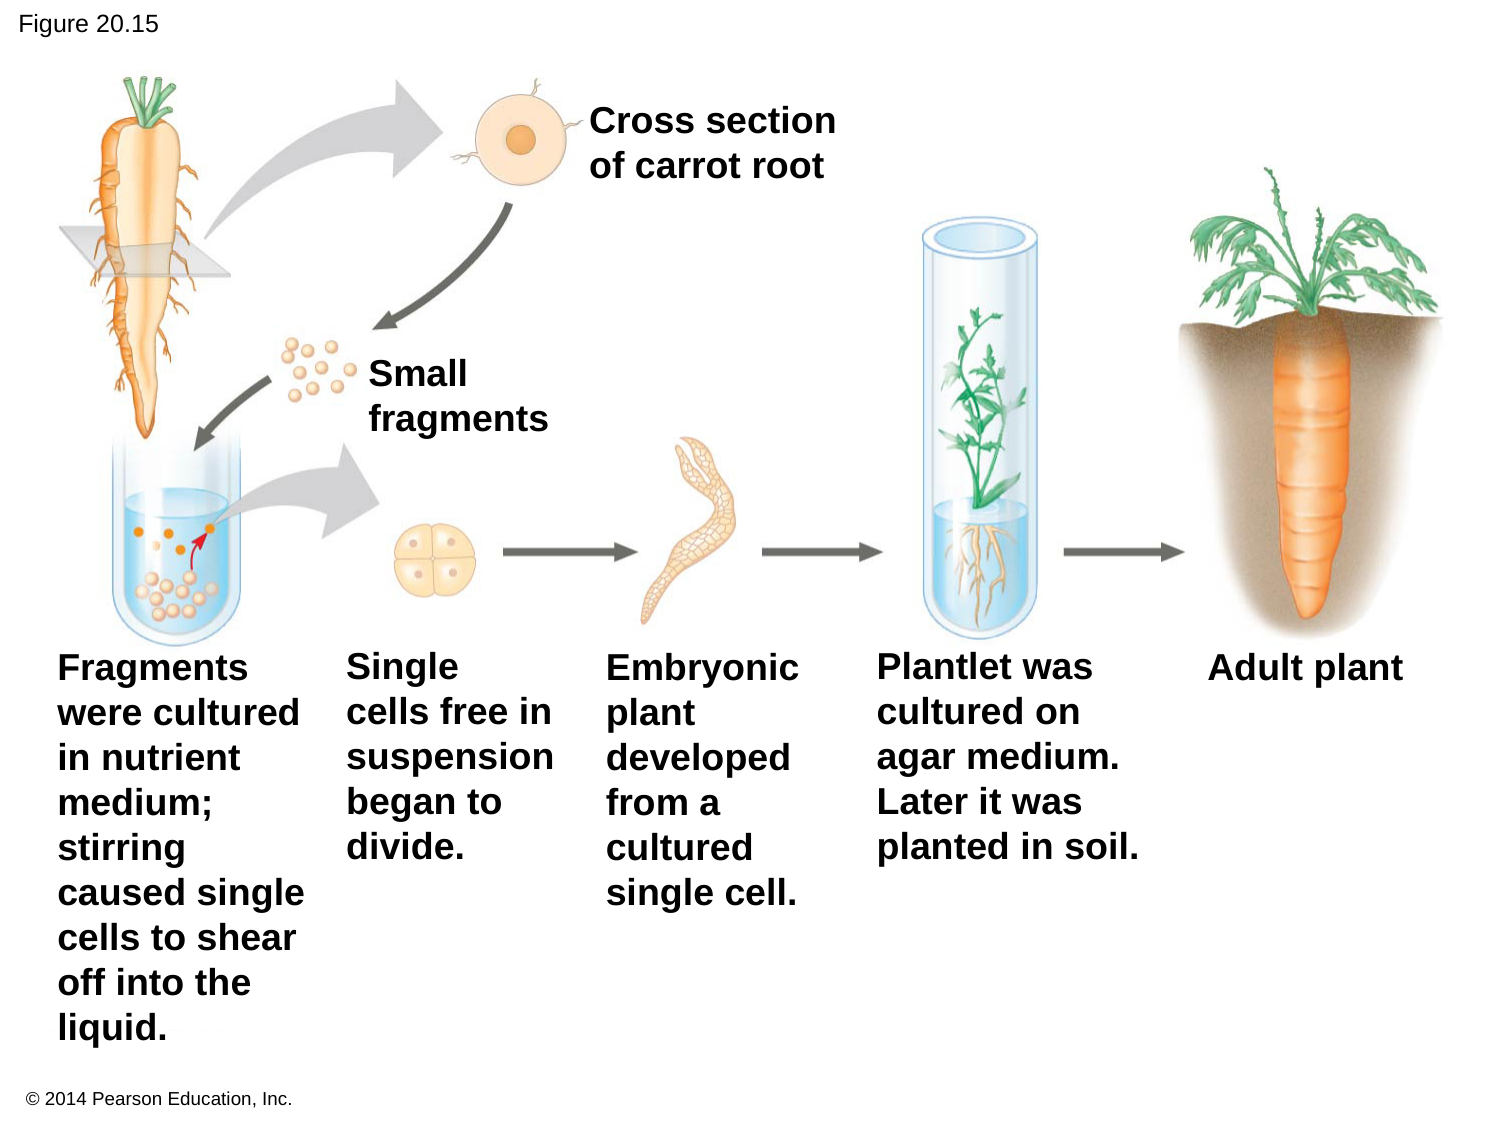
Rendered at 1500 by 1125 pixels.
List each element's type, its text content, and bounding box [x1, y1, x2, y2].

picture [48, 69, 1452, 1031]
title Figure 20.15 [3, 0, 930, 50]
text_box Fragments were cultured in nutrient medium; stirring caused single cells to shear off into the liquid. [57, 1038, 303, 1048]
